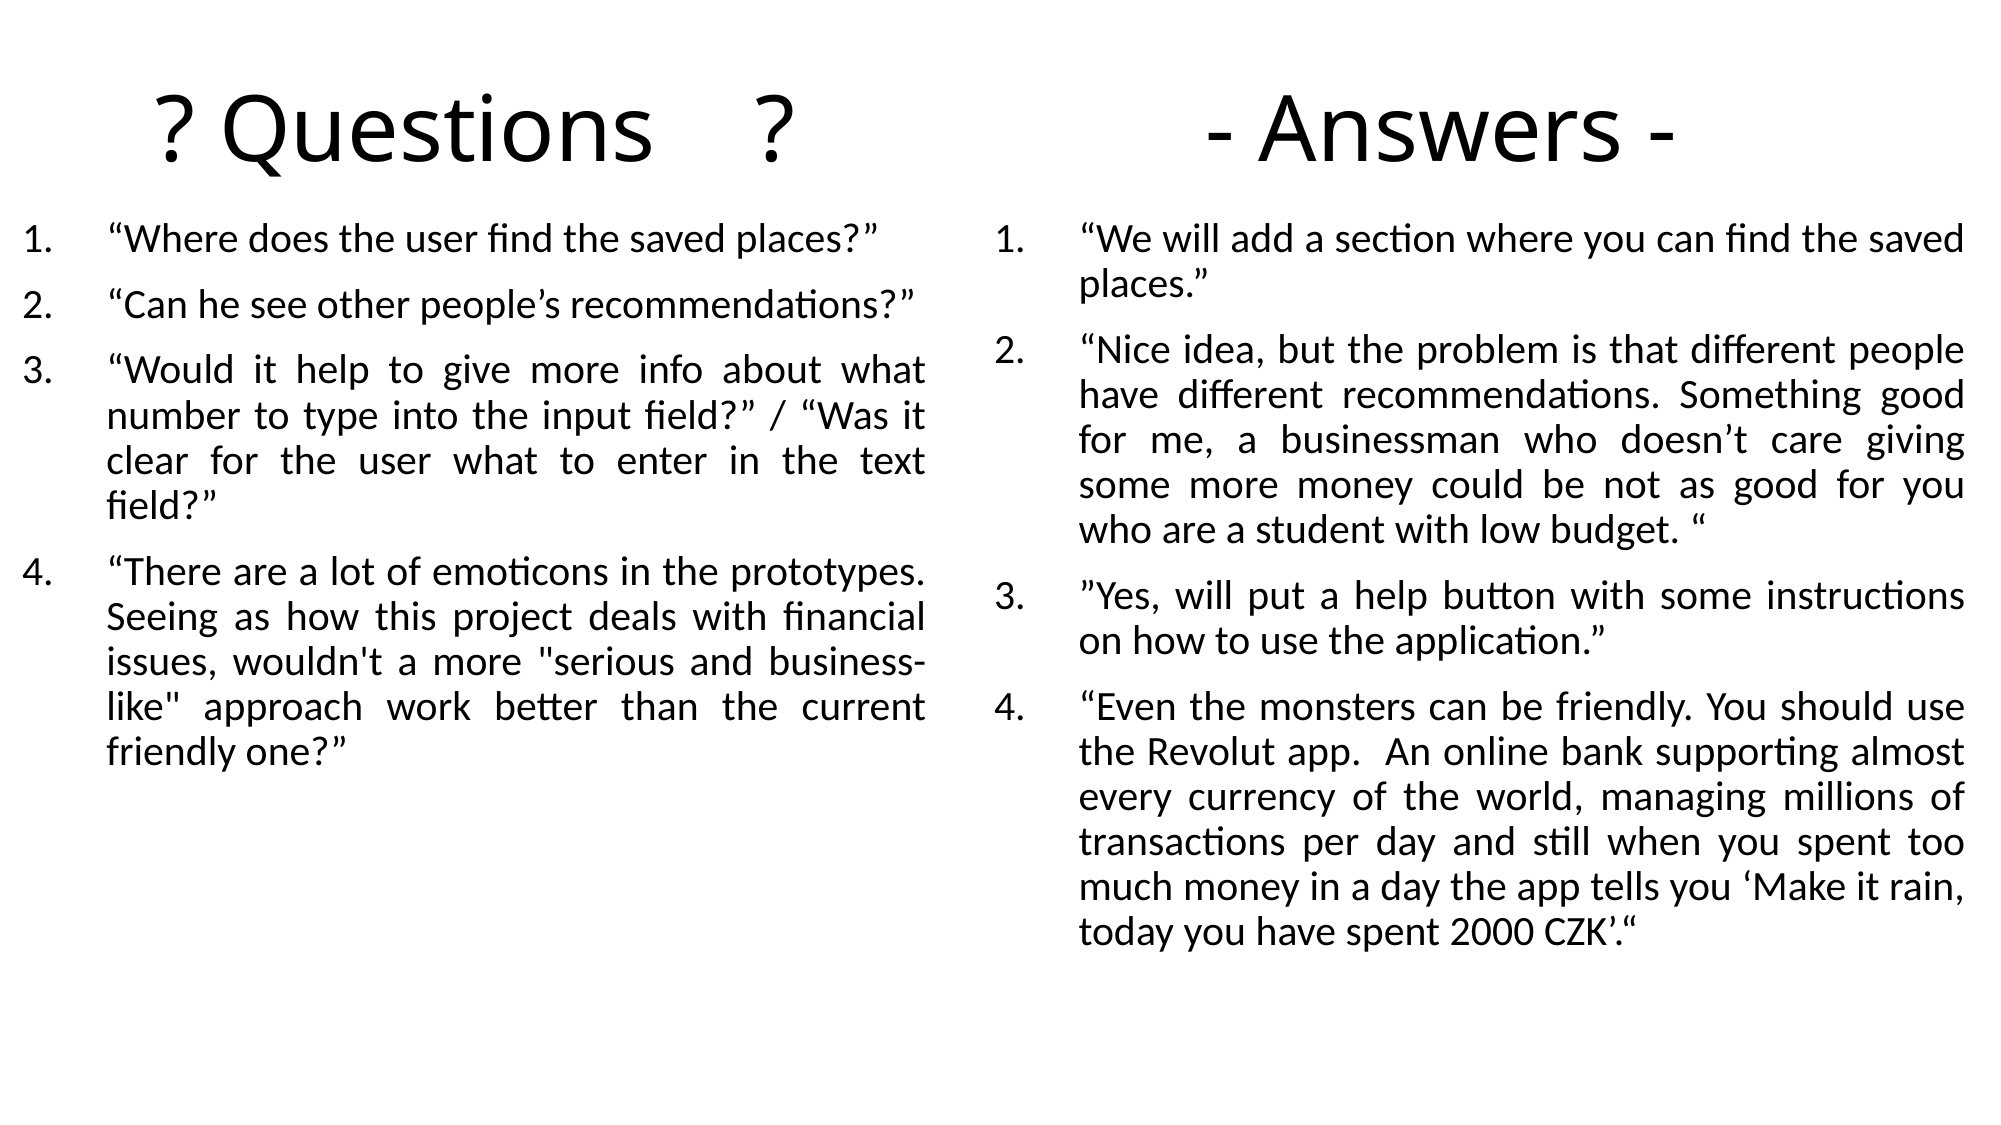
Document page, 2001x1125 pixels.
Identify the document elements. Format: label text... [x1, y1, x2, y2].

text_box “Where does the user find the saved places?” “Can he see other people’s recommendations?” “Would it help to give more info about what number to type into the input field?” / “Was it clear for the user what to enter in the text field?” “There are a lot of emoticons in the prototypes. Seeing as how this project deals with financial issues, wouldn't a more "serious and business-like" approach work better than the current friendly one?” [7, 208, 942, 1041]
title ? Questions ? - Answers - [140, 61, 1866, 201]
list “We will add a section where you can find the saved places.” “Nice idea, but the problem is that different people have different recommendations. Something good for me, a businessman who doesn’t care giving some more money could be not as good for you who are a student with low budget. “ ”Yes, will put a help button with some instructions on how to use the application.” “Even the monsters can be friendly. You should use the Revolut app. An online bank supporting almost every currency of the world, managing millions of transactions per day and still when you spent too much money in a day the app tells you ‘Make it rain, today you have spent 2000 CZK’.“ [979, 208, 1981, 1041]
